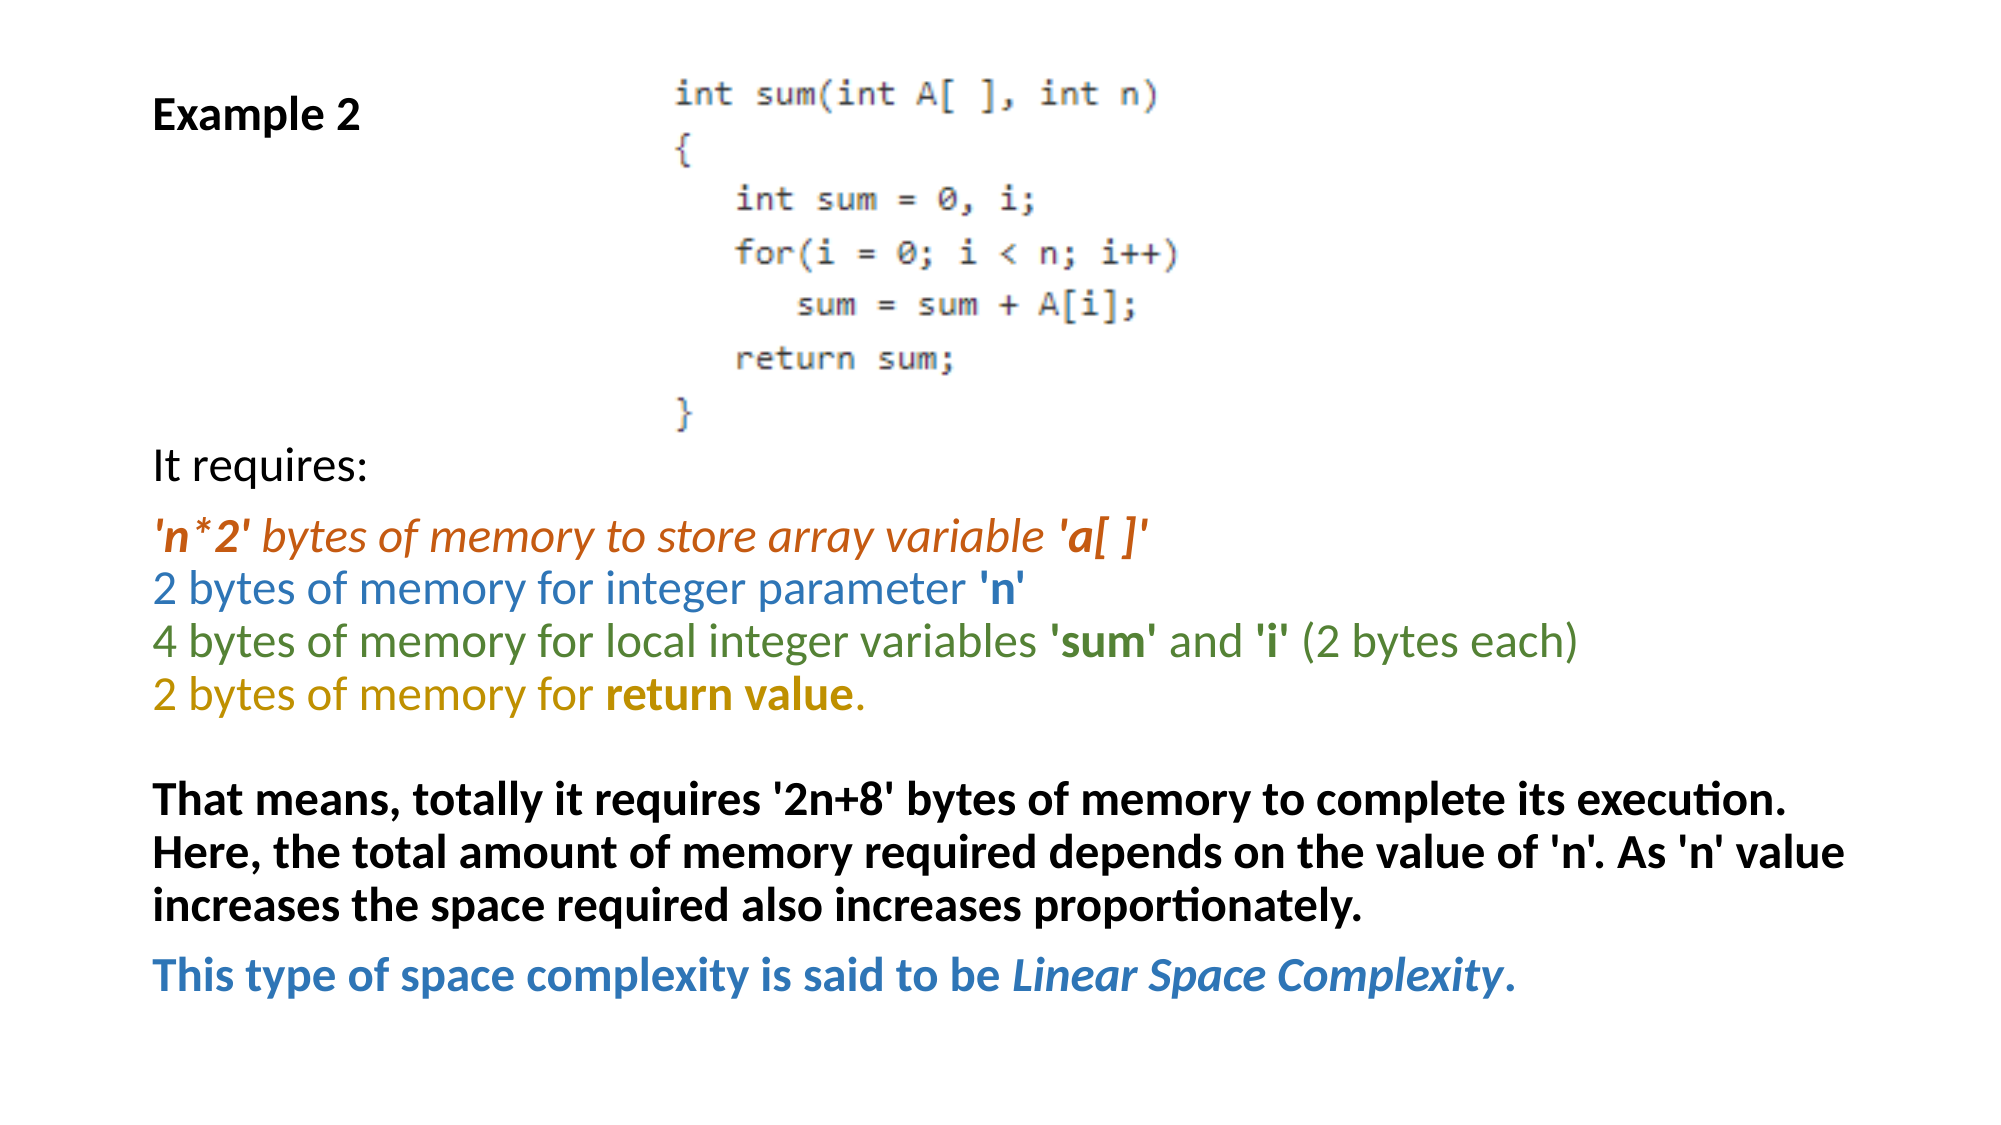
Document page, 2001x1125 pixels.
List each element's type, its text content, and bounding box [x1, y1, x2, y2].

list Example 2 It requires: 'n*2' bytes of memory to store array variable 'a[ ]' 2 bytes of memory for integer parameter 'n' 4 bytes of memory for local integer variables 'sum' and 'i' (2 bytes each) 2 bytes of memory for return value. That means, totally it requires '2n+8' bytes of memory to complete its execution. Here, the total amount of memory required depends on the value of 'n'. As 'n' value increases the space required also increases proportionately. This type of space complexity is said to be Linear Space Complexity. [137, 81, 1863, 1014]
picture [662, 63, 1193, 444]
